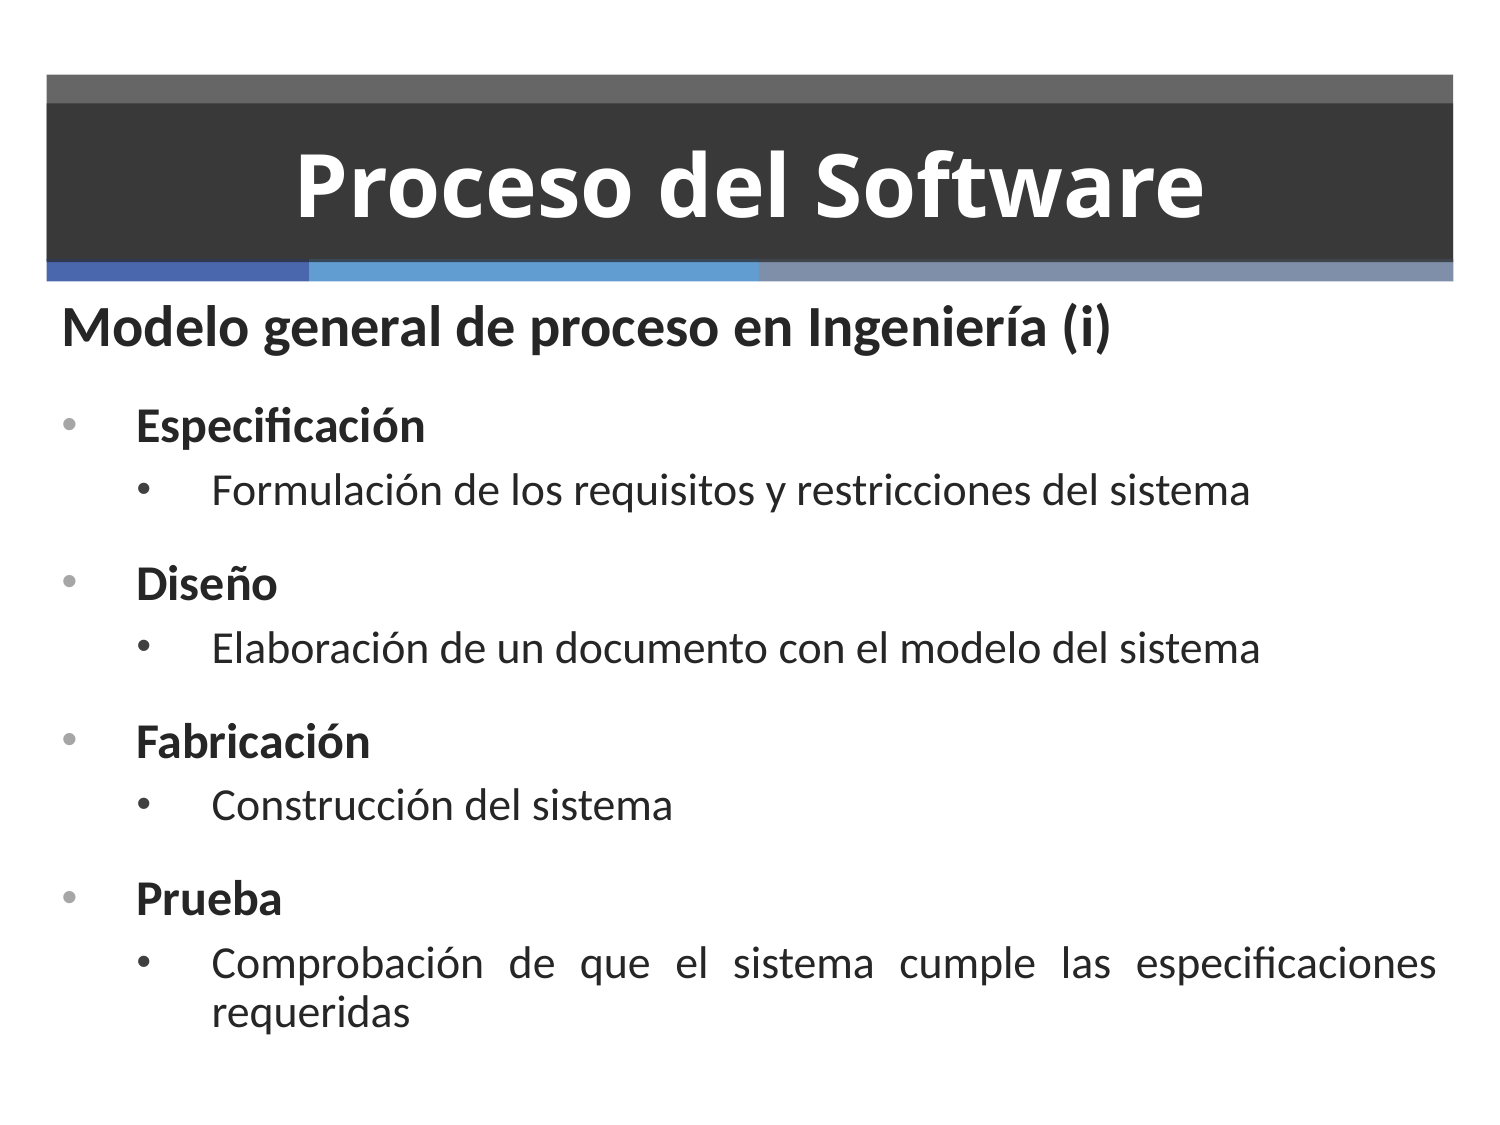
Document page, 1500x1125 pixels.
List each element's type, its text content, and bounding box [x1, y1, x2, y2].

list Modelo general de proceso en Ingeniería (i) Especificación Formulación de los requisitos y restricciones del sistema Diseño Elaboración de un documento con el modelo del sistema Fabricación Construcción del sistema Prueba Comprobación de que el sistema cumple las especificaciones requeridas [46, 280, 1454, 936]
title Proceso del Software [46, 103, 1454, 263]
